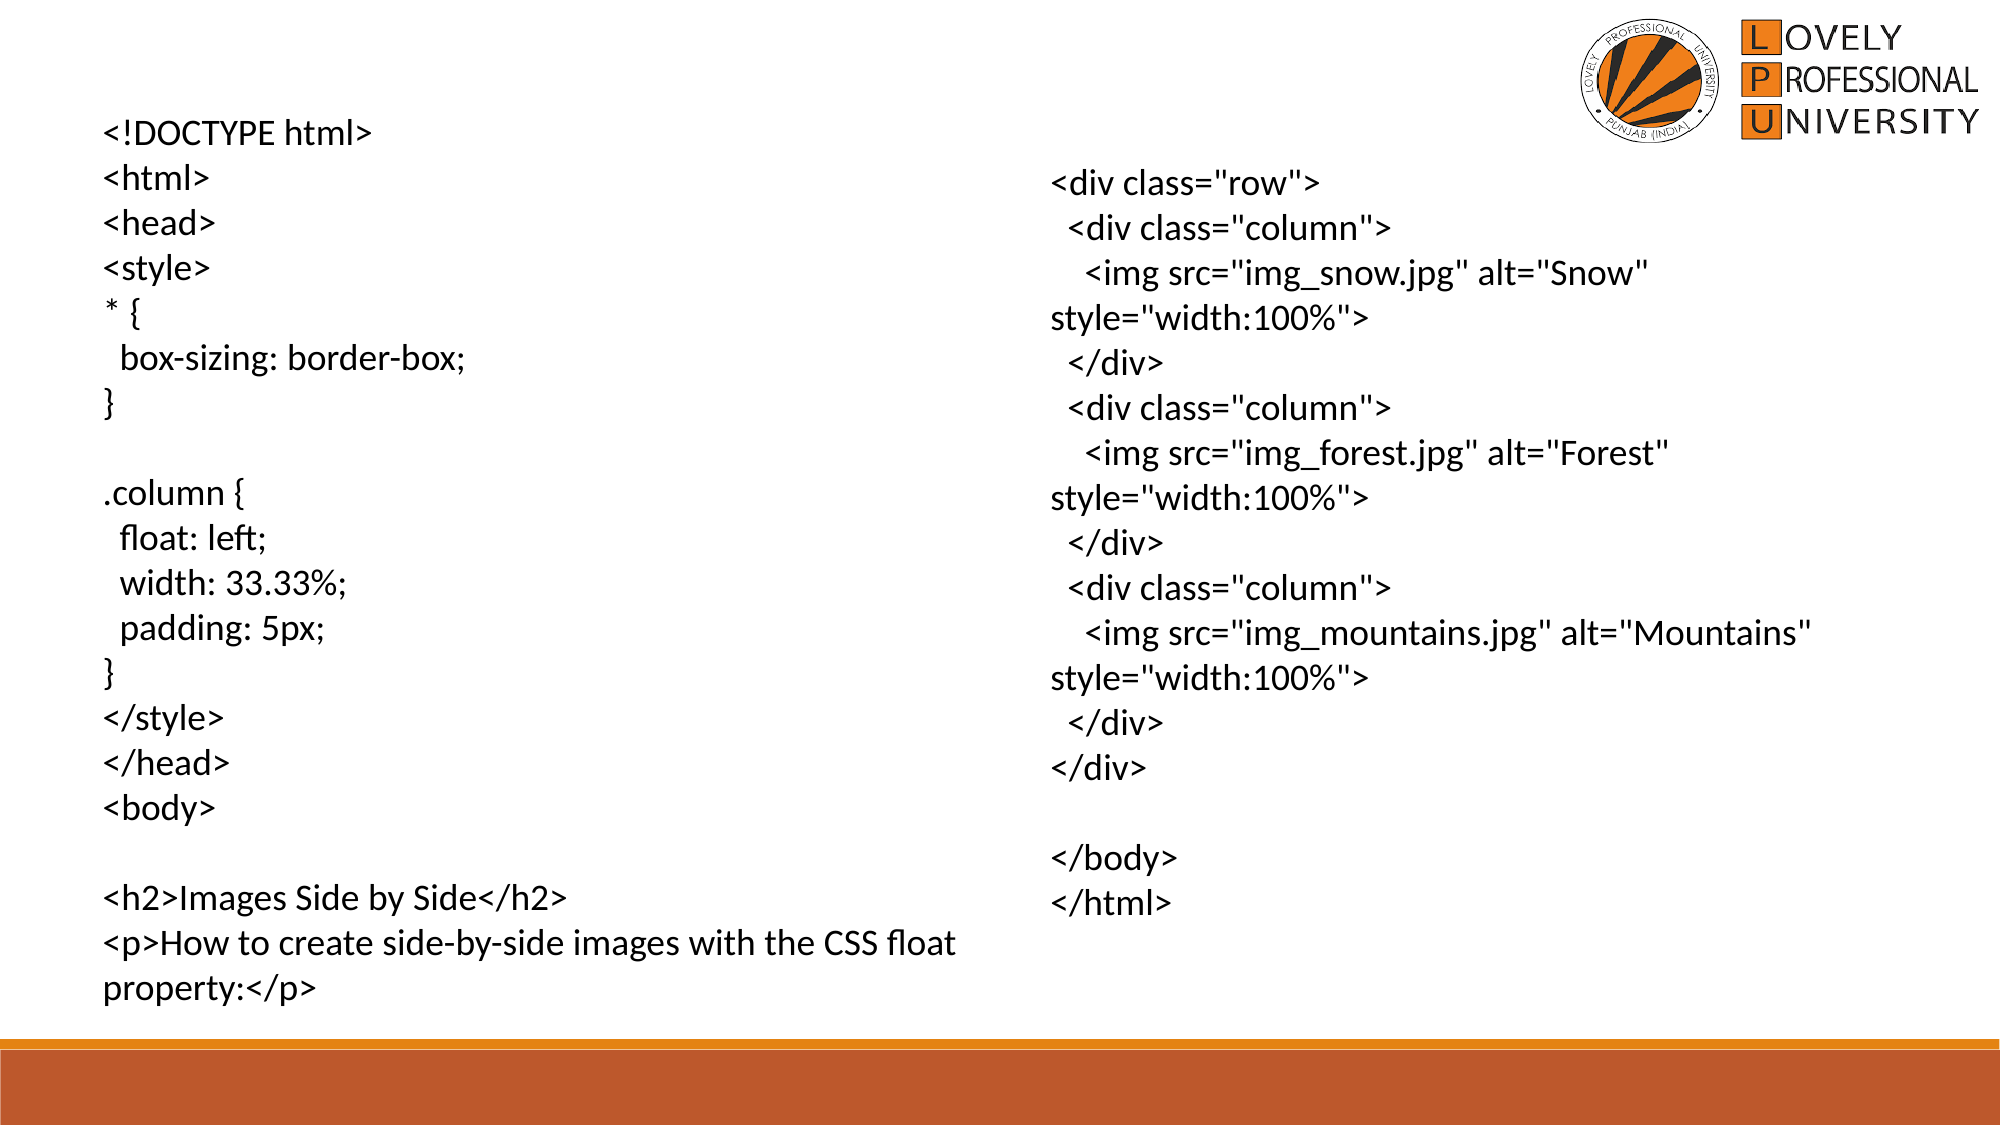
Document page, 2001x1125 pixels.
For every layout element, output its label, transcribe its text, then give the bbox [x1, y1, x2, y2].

text_box <!DOCTYPE html> <html> <head> <style> * { box-sizing: border-box; } .column { float: left; width: 33.33%; padding: 5px; } </style> </head> <body> <h2>Images Side by Side</h2> <p>How to create side-by-side images with the CSS float property:</p> [87, 100, 1000, 1016]
text_box <div class="row"> <div class="column"> <img src="img_snow.jpg" alt="Snow" style="width:100%"> </div> <div class="column"> <img src="img_forest.jpg" alt="Forest" style="width:100%"> </div> <div class="column"> <img src="img_mountains.jpg" alt="Mountains" style="width:100%"> </div> </div> </body> </html> [1035, 150, 1859, 931]
picture [1579, 18, 1981, 143]
